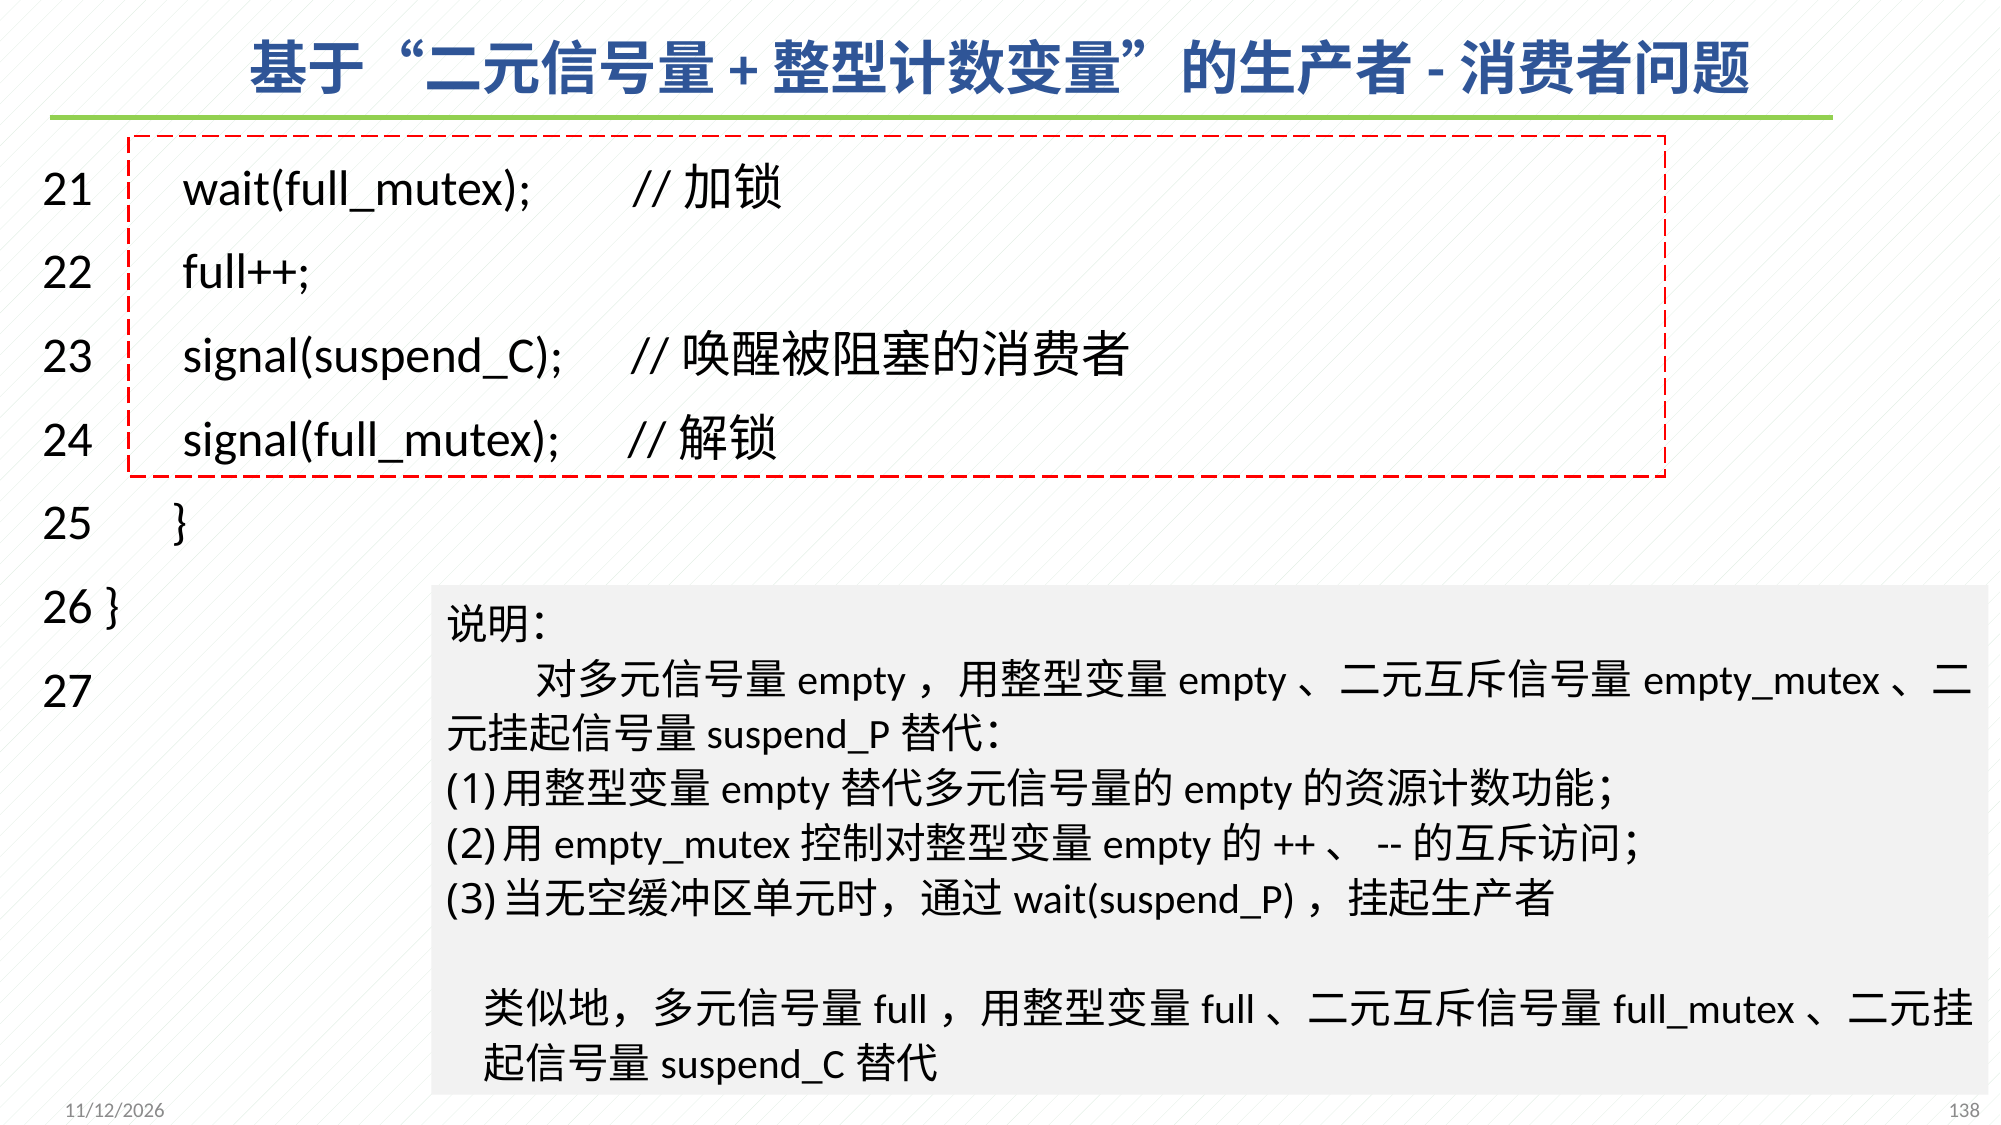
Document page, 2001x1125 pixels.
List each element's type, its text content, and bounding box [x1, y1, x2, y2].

slide_number 138 [1545, 1079, 1996, 1125]
title 基于“二元信号量+整型计数变量”的生产者-消费者问题 [50, 13, 1949, 129]
text_box [127, 135, 1666, 478]
text_box 21 wait(full_mutex); //加锁 22 full++; 23 signal(suspend_C); //唤醒被阻塞的消费者 24 signal(full_mutex); //解锁 25 } 26 } 27 [27, 135, 1727, 1090]
text_box 说明： 对多元信号量empty，用整型变量empty、二元互斥信号量empty_mutex、二元挂起信号量suspend_P替代： 用整型变量empty替代多元信号量的empty的资源计数功能； 用empty_mutex控制对整型变量empty的++、--的互斥访问； 当无空缓冲区单元时，通过wait(suspend_P)，挂起生产者 类似地，多元信号量full，用整型变量full、二元互斥信号量full_mutex、二元挂起信号量suspend_C替代 [431, 585, 1989, 1095]
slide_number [49, 1090, 500, 1125]
